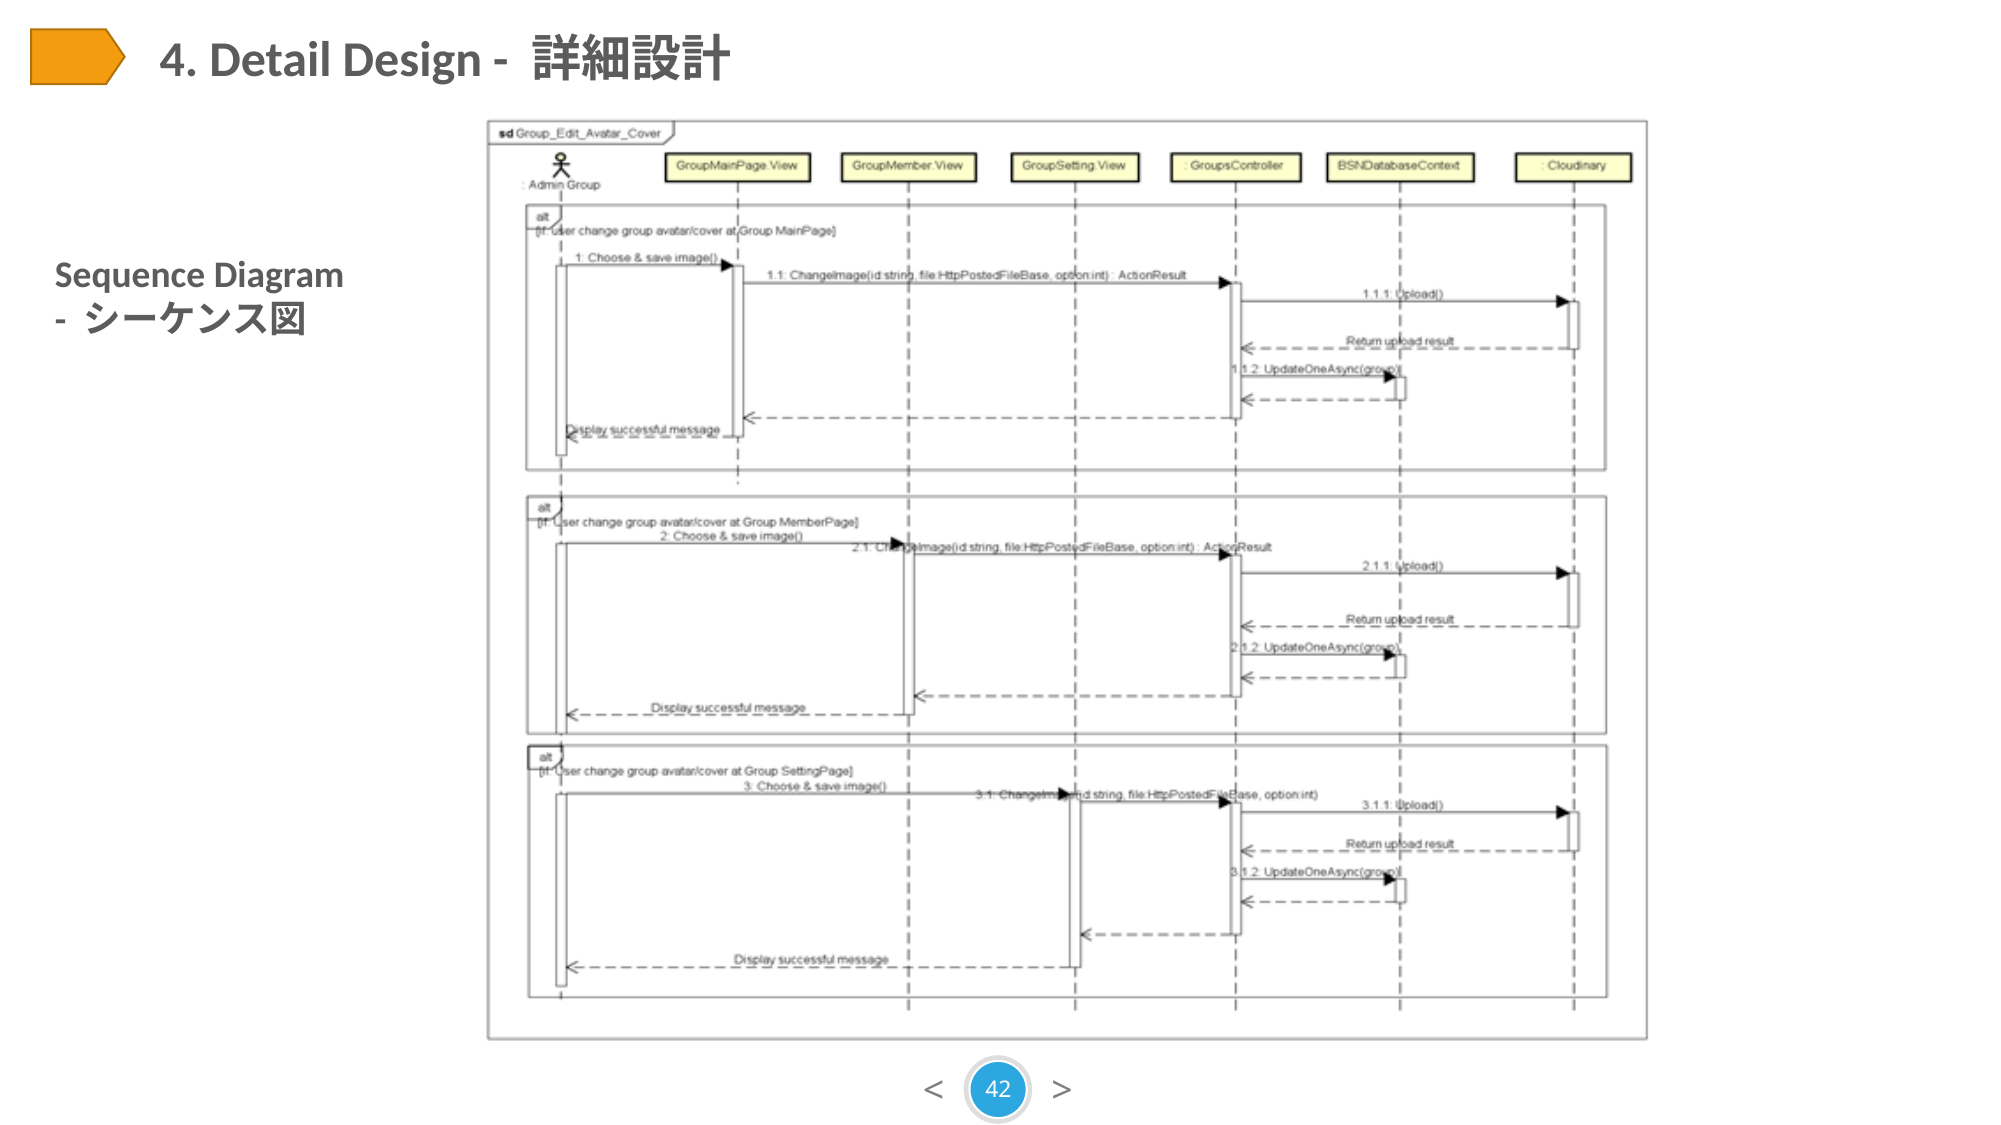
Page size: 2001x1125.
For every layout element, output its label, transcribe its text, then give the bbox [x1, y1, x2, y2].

text_box 42 [962, 1067, 1035, 1114]
text_box Sequence Diagram - シーケンス図 [40, 242, 369, 348]
picture [478, 112, 1657, 1048]
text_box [31, 18, 745, 95]
